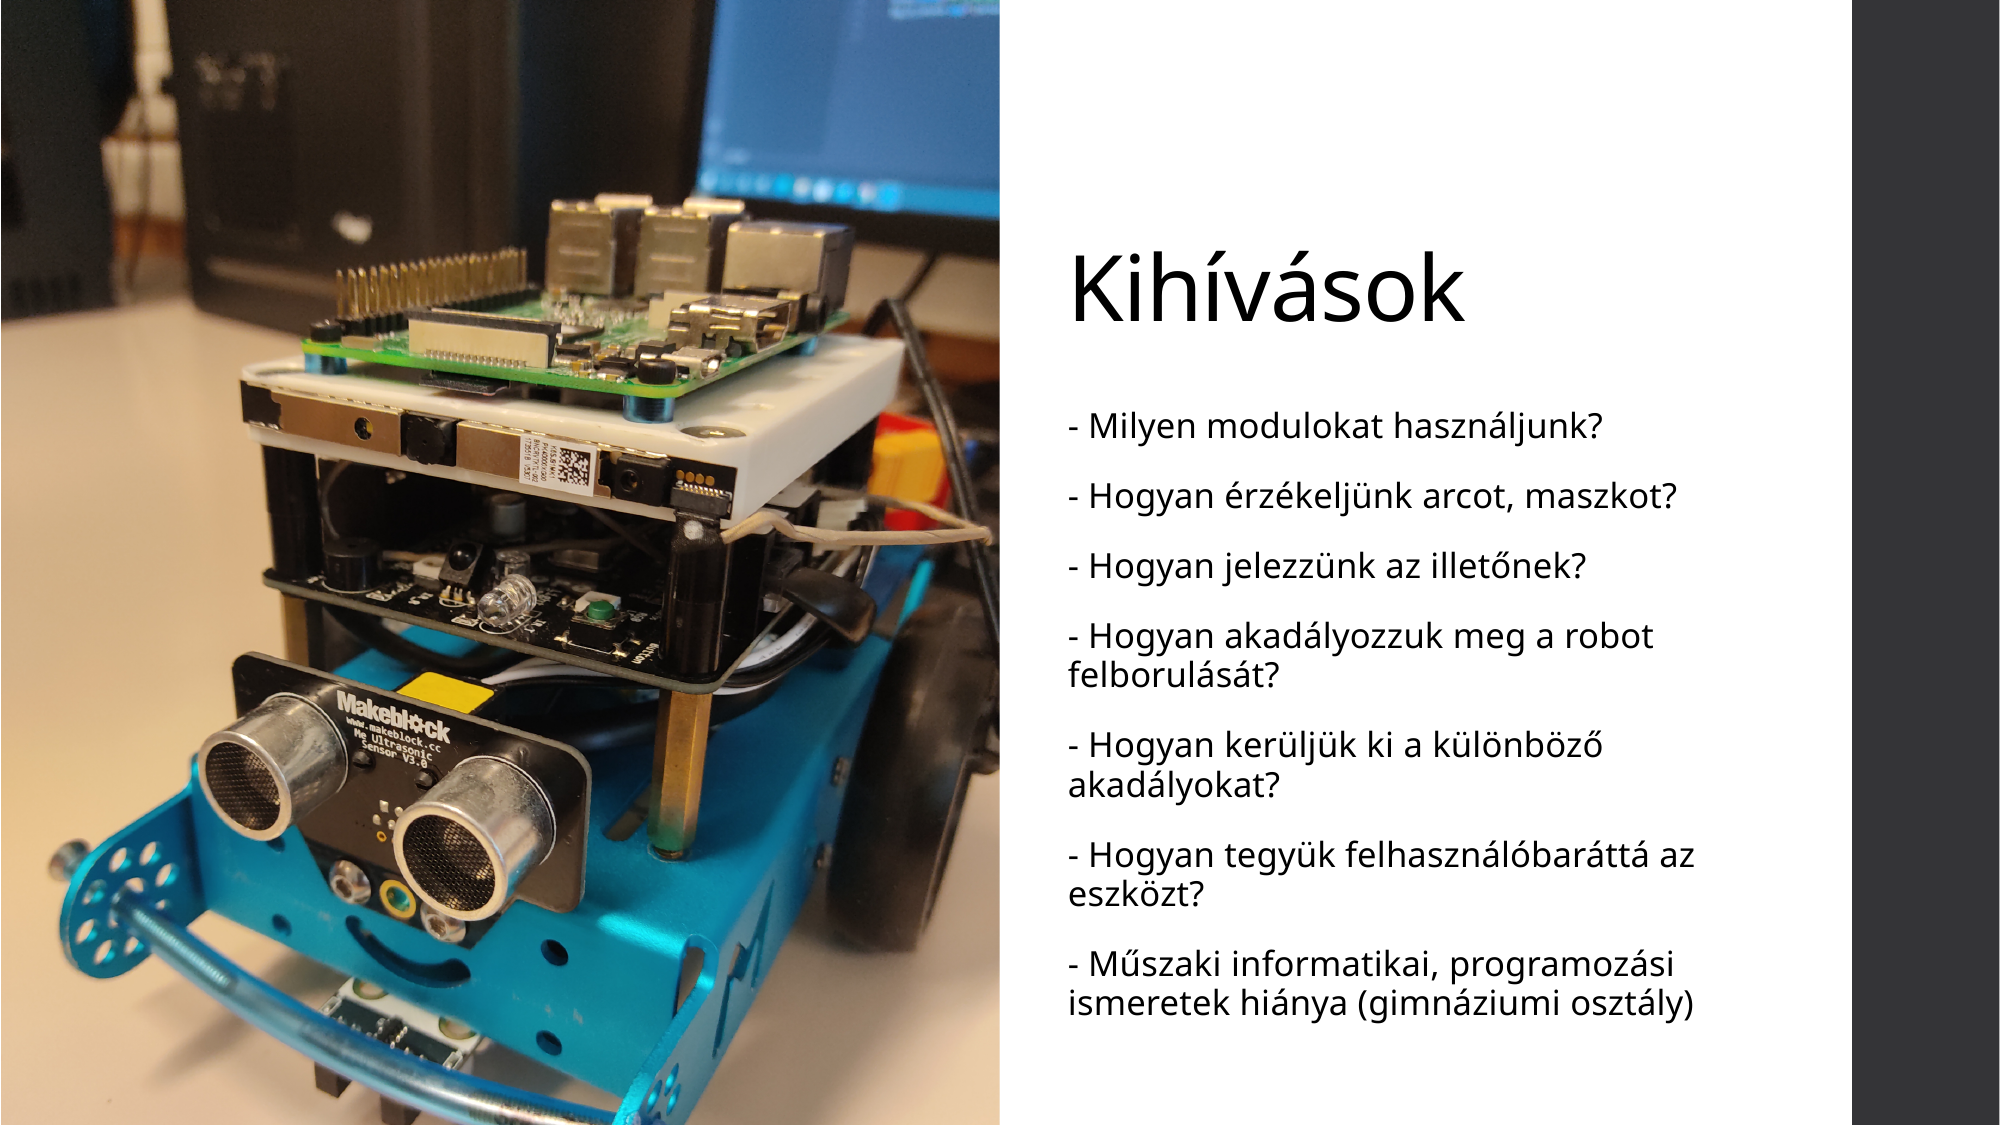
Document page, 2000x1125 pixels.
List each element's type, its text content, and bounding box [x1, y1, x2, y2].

title Kihívások [1069, 88, 1797, 349]
picture [0, 1, 1063, 1125]
list - Milyen modulokat használjunk? - Hogyan érzékeljünk arcot, maszkot? - Hogyan jelezzünk az illetőnek? - Hogyan akadályozzuk meg a robot felborulását? - Hogyan kerüljük ki a különböző akadályokat? - Hogyan tegyük felhasználóbaráttá az eszközt? - Műszaki informatikai, programozási ismeretek hiánya (gimnáziumi osztály) [1069, 399, 1803, 1037]
